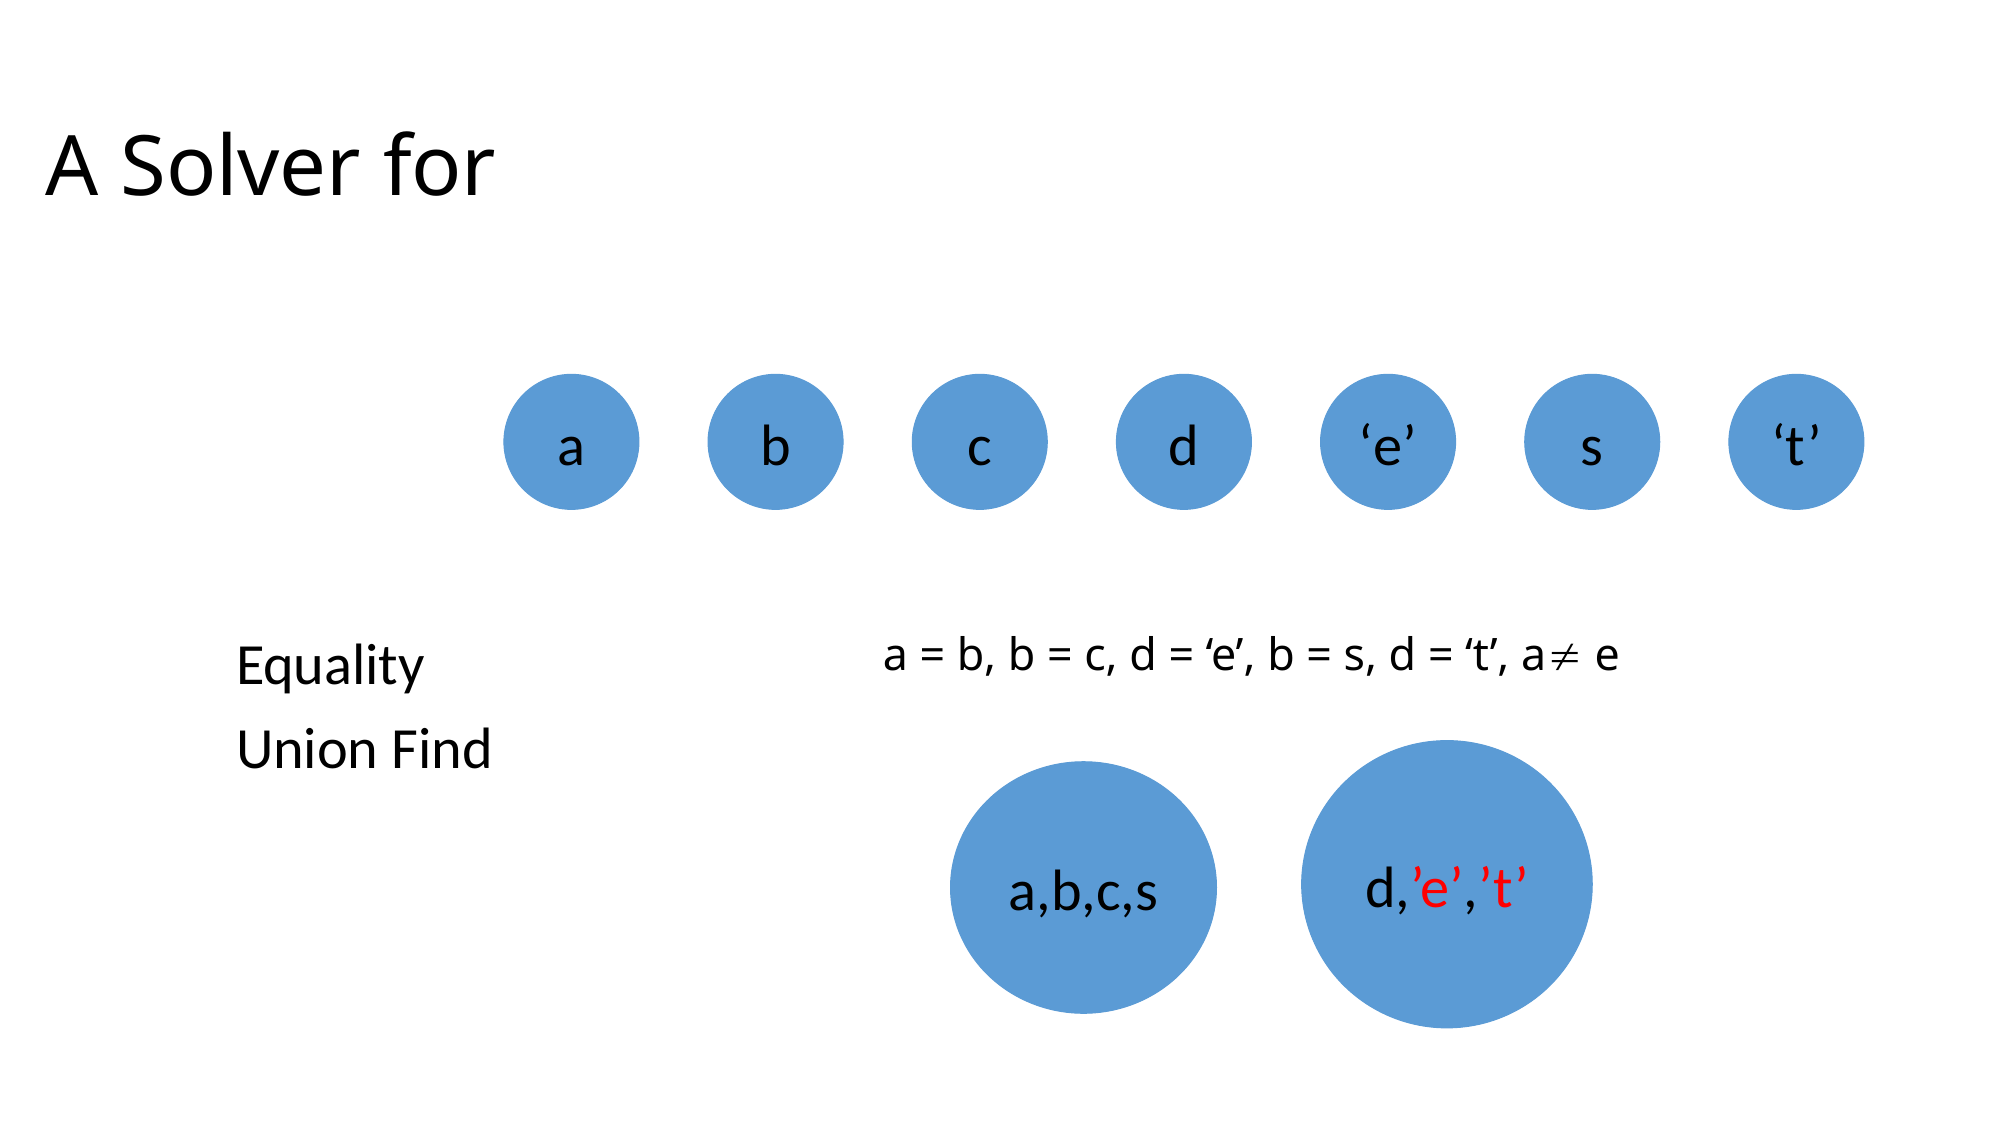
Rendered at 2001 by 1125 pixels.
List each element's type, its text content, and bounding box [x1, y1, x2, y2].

text_box a [503, 373, 640, 510]
text_box c [911, 373, 1048, 510]
list Equality Union Find [221, 284, 1946, 1028]
text_box a = b, b = c, d = ‘e’, b = s, d = ‘t’, a e [563, 624, 1939, 689]
text_box b [707, 373, 844, 510]
text_box d [1115, 373, 1252, 510]
text_box ‘t’ [1728, 373, 1865, 510]
text_box s [1524, 373, 1661, 510]
text_box ‘e’ [1320, 373, 1457, 510]
text_box a,b,c,s [950, 761, 1218, 1014]
text_box d,’e’,’t’ [1301, 740, 1593, 1029]
